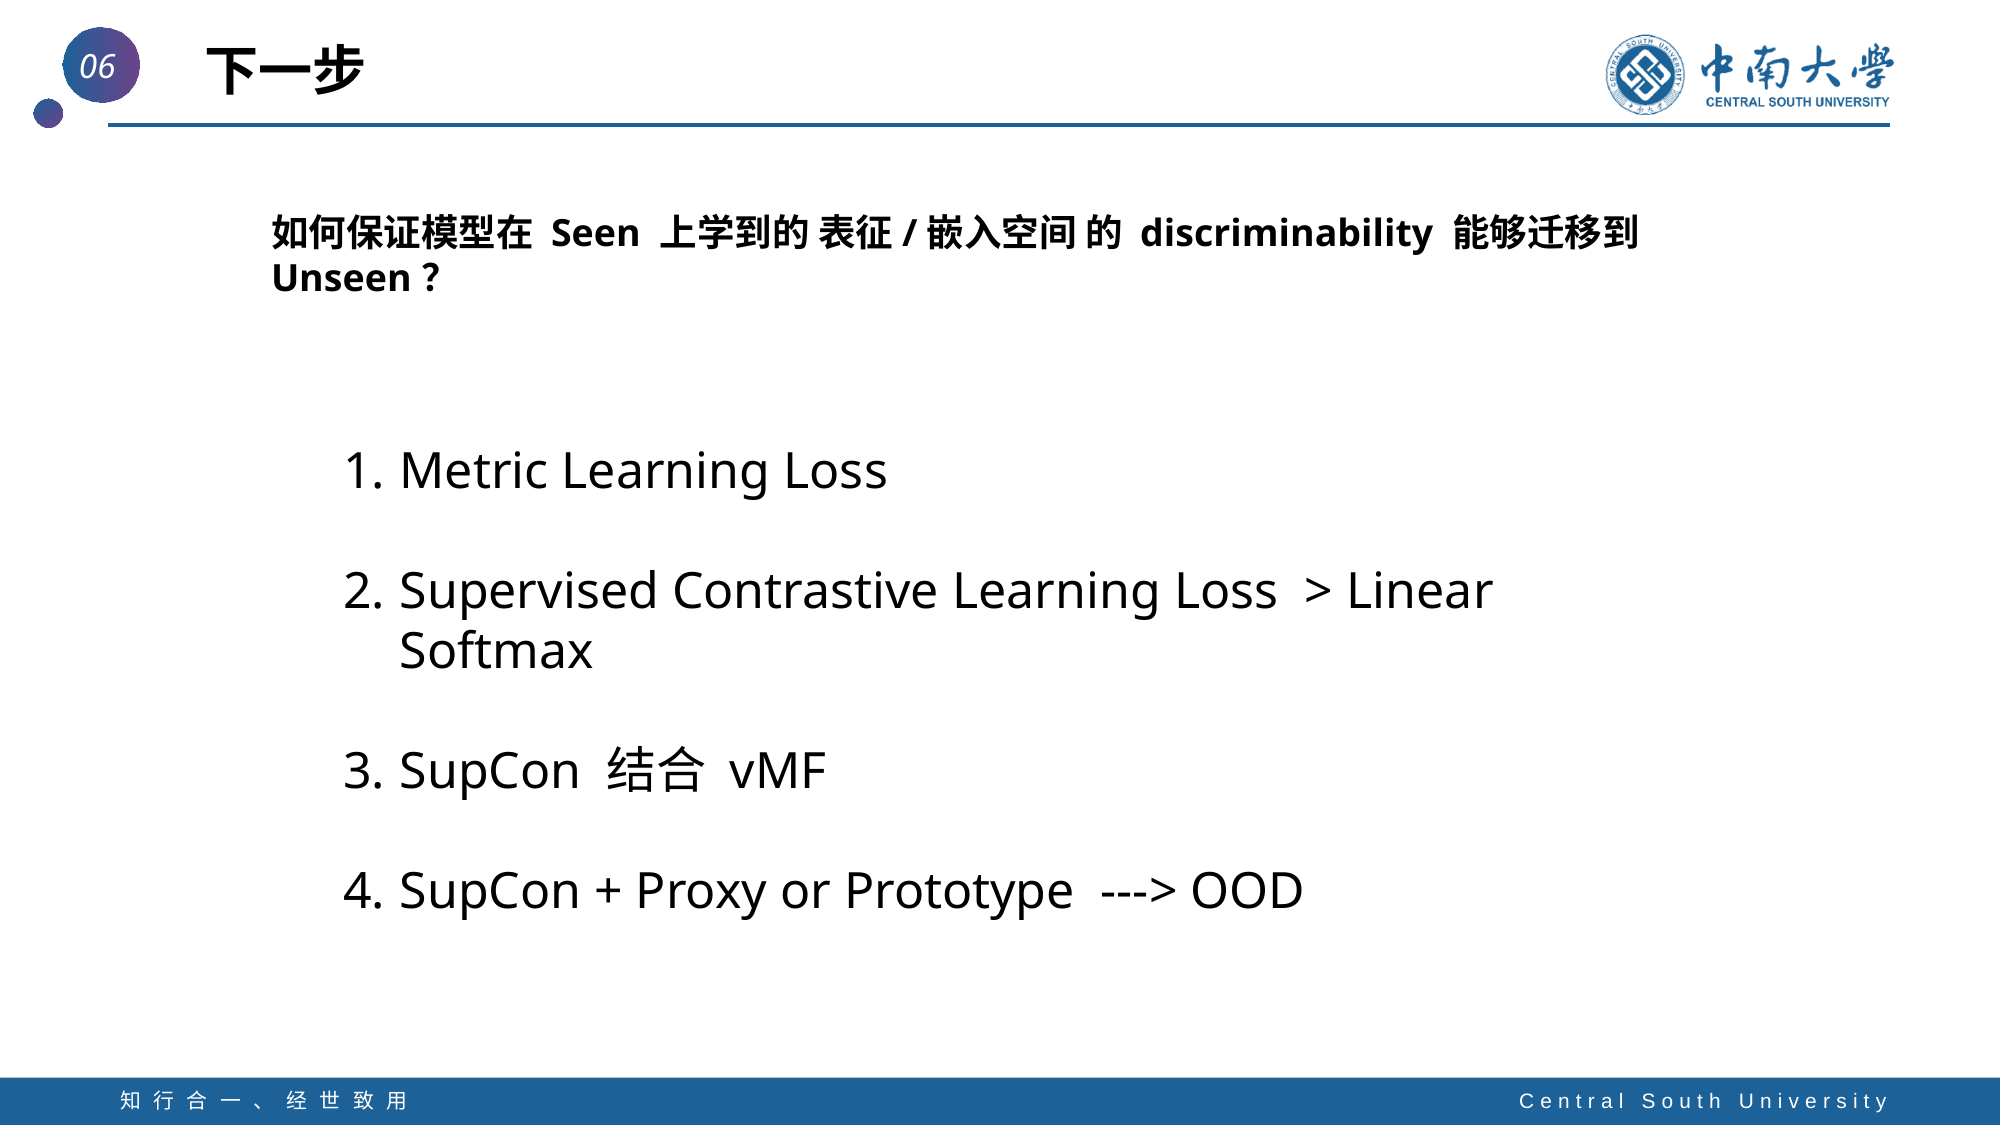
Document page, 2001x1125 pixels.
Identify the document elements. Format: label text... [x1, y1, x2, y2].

text_box [158, 0, 1050, 118]
text_box 下一步 [204, 26, 1096, 110]
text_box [33, 26, 153, 128]
text_box Central South University [1504, 1080, 1902, 1120]
text_box [0, 1077, 2000, 1125]
text_box Metric Learning Loss Supervised Contrastive Learning Loss > Linear Softmax SupCon 结合 vMF SupCon + Proxy or Prototype ---> OOD [328, 370, 1675, 986]
text_box 知行合一、经世致用 [105, 1080, 423, 1120]
picture [1595, 28, 1907, 121]
text_box 如何保证模型在 Seen 上学到的 表征/嵌入空间 的 discriminability 能够迁移到 Unseen？ [256, 201, 1742, 307]
